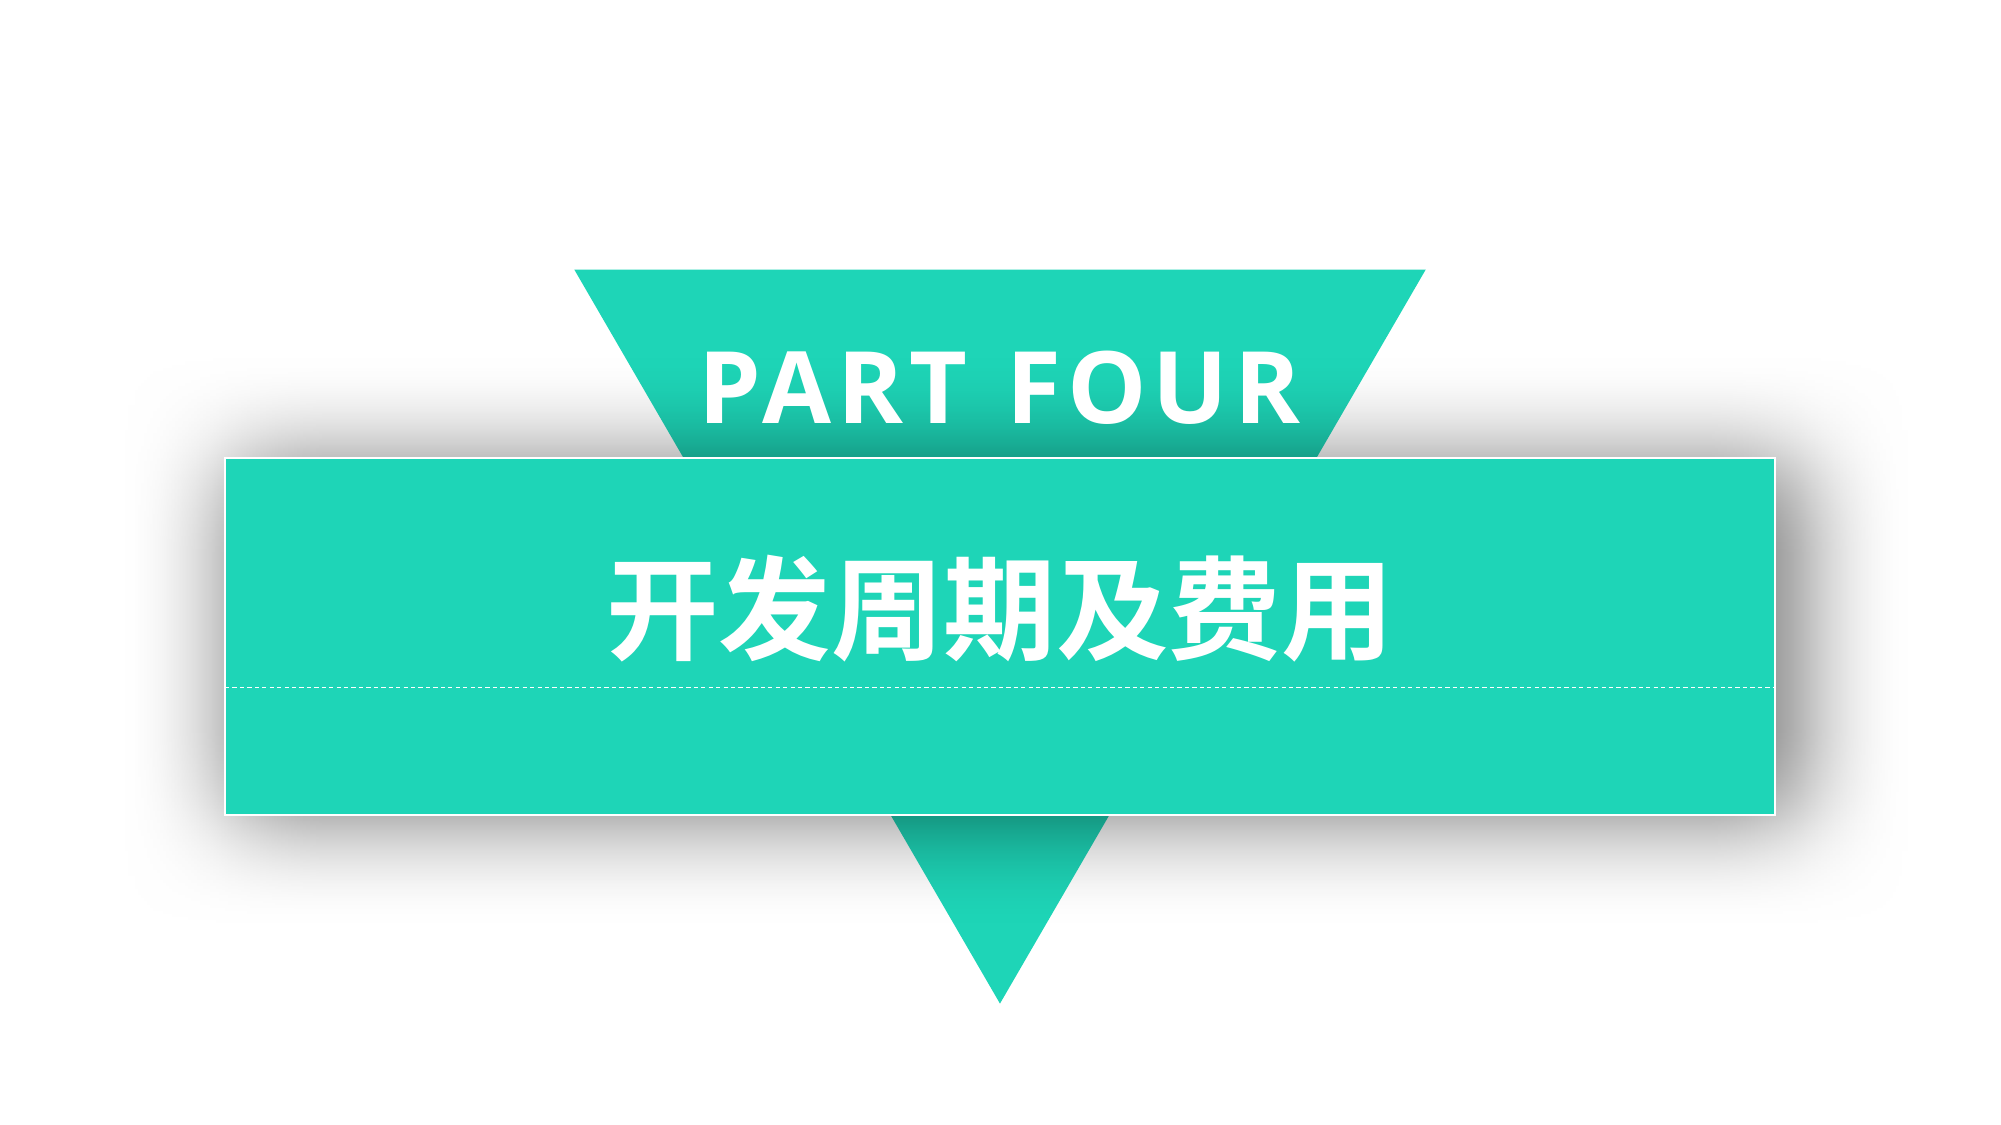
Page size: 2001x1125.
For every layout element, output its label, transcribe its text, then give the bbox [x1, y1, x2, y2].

text_box PART FOUR [683, 316, 1317, 451]
text_box [224, 457, 1776, 816]
text_box [572, 268, 1428, 386]
text_box 开发周期及费用 [591, 531, 1409, 682]
text_box [936, 896, 1064, 1006]
